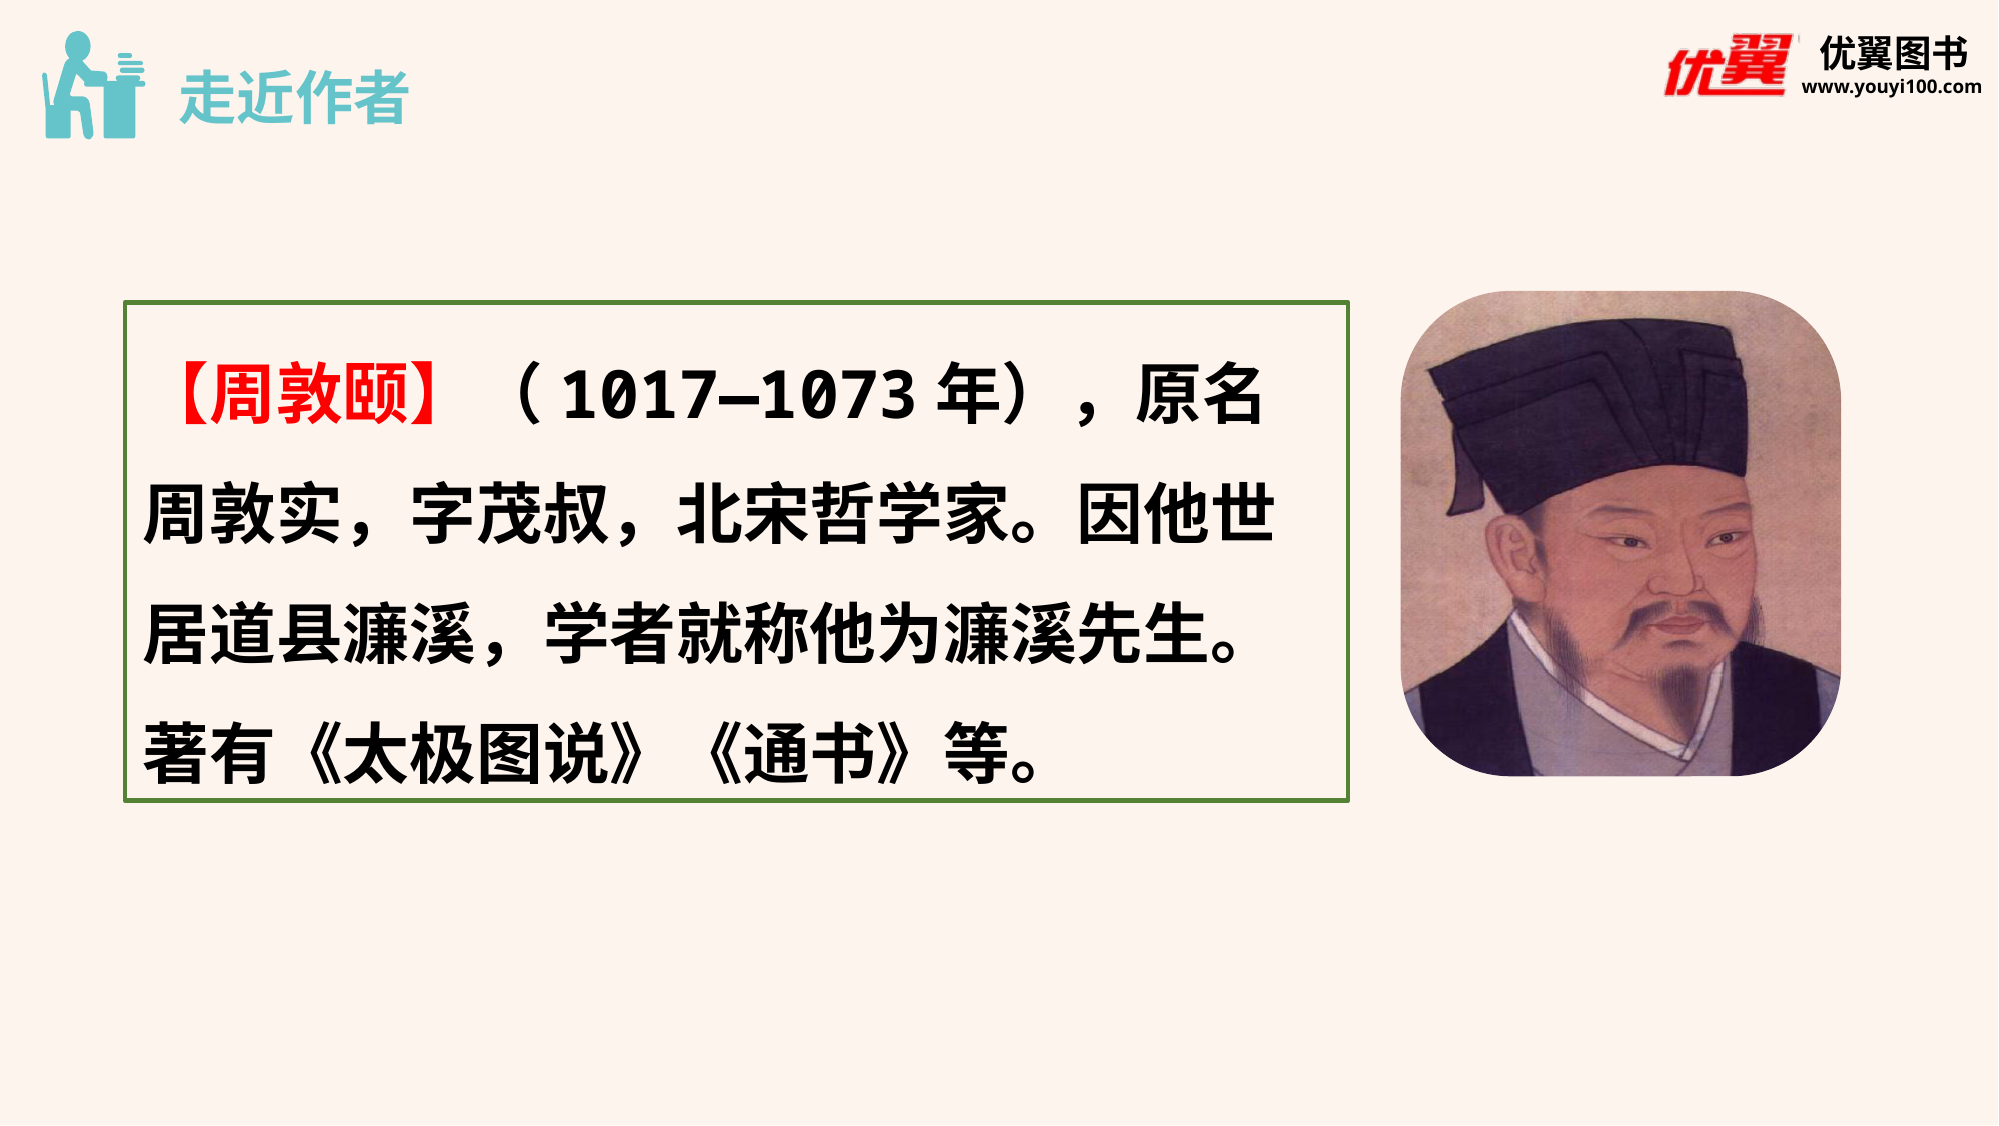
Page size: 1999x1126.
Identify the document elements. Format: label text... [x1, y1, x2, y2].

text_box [42, 30, 587, 140]
picture [1400, 290, 1842, 777]
picture [1662, 30, 1801, 98]
text_box 【周敦颐】（1017—1073年），原名周敦实，字茂叔，北宋哲学家。因他世居道县濂溪，学者就称他为濂溪先生。著有《太极图说》《通书》等。 [124, 302, 1349, 801]
